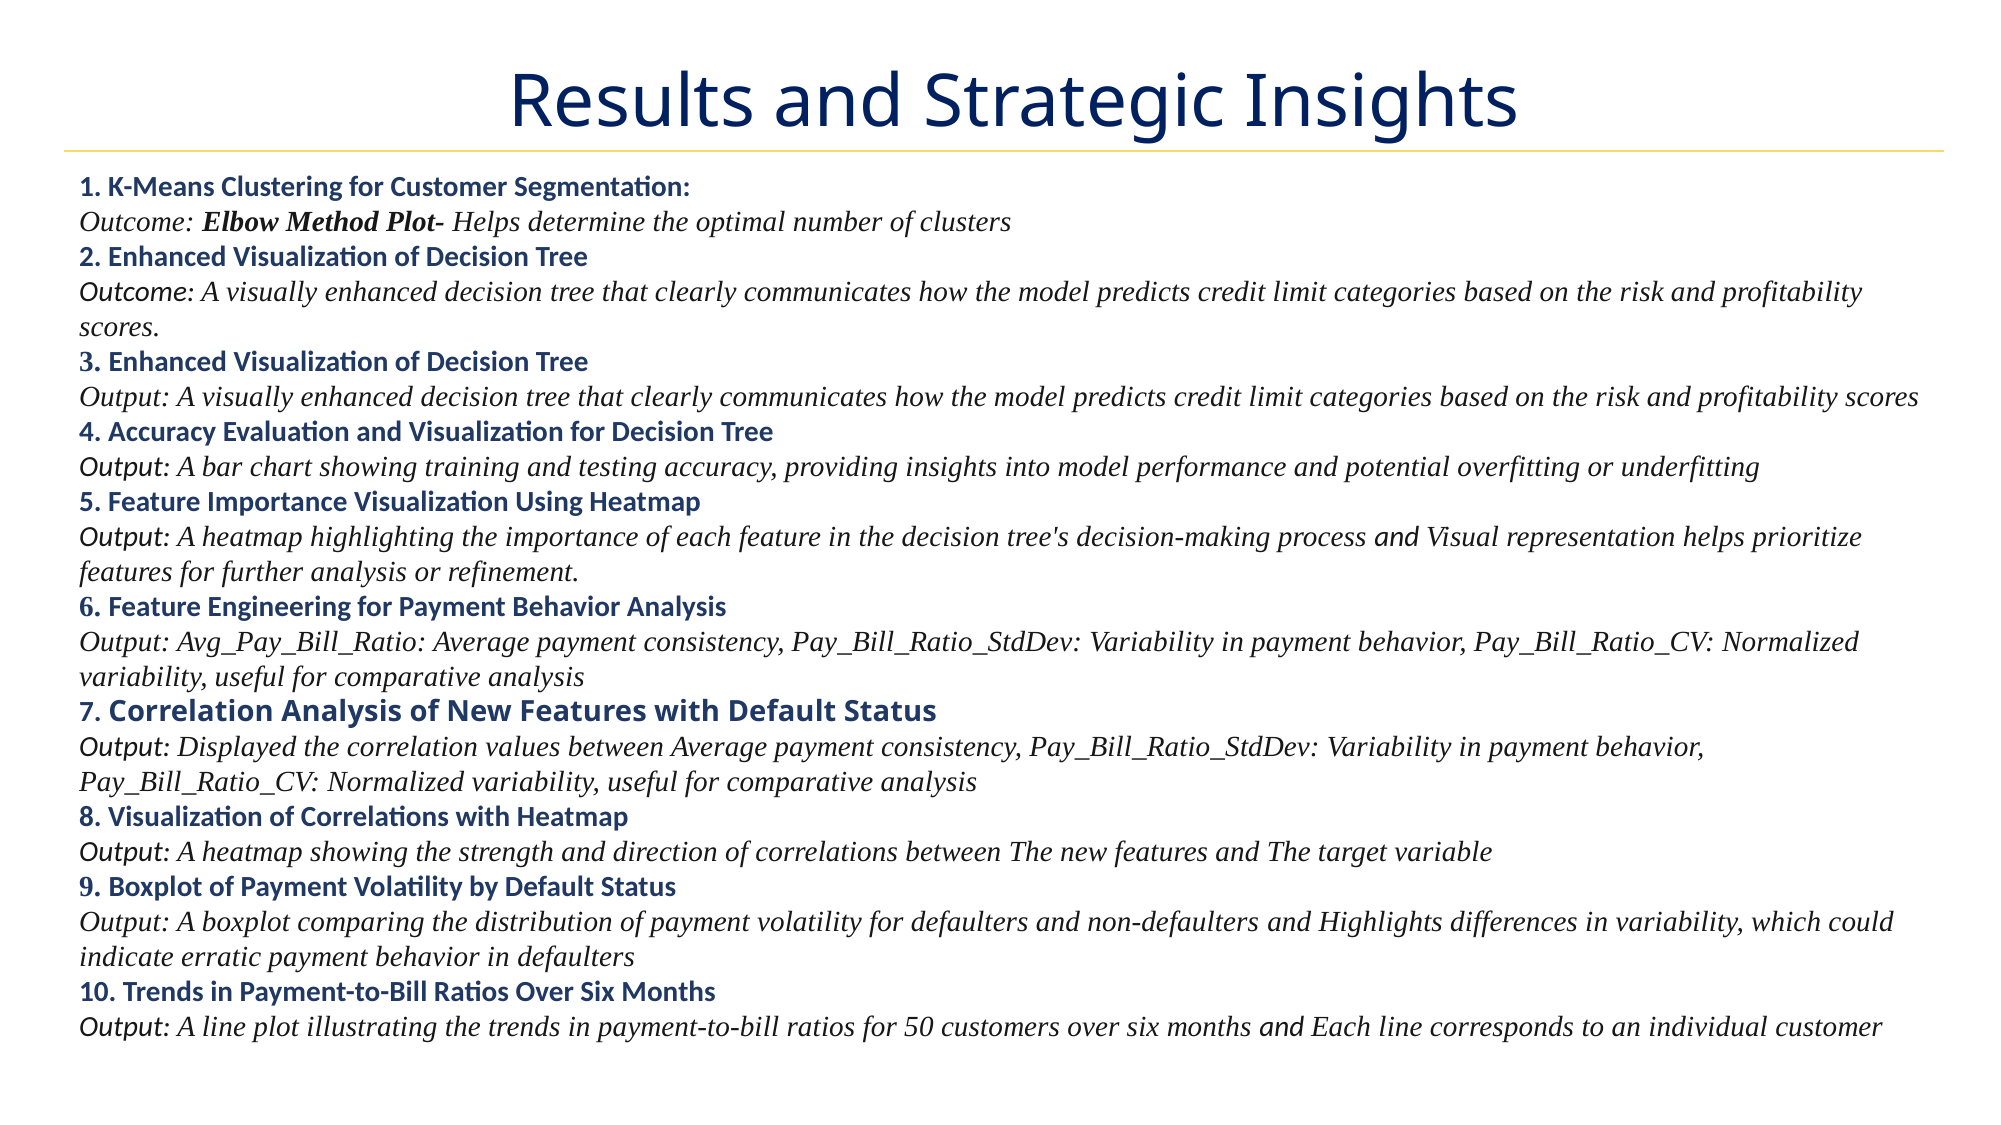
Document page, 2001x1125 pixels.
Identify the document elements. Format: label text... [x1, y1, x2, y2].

text_box Results and Strategic Insights [331, 56, 1698, 150]
text_box 1. K-Means Clustering for Customer Segmentation: Outcome: Elbow Method Plot- Helps determine the optimal number of clusters 2. Enhanced Visualization of Decision Tree Outcome: A visually enhanced decision tree that clearly communicates how the model predicts credit limit categories based on the risk and profitability scores. 3. Enhanced Visualization of Decision Tree Output: A visually enhanced decision tree that clearly communicates how the model predicts credit limit categories based on the risk and profitability scores 4. Accuracy Evaluation and Visualization for Decision Tree Output: A bar chart showing training and testing accuracy, providing insights into model performance and potential overfitting or underfitting 5. Feature Importance Visualization Using Heatmap Output: A heatmap highlighting the importance of each feature in the decision tree's decision-making process and Visual representation helps prioritize features for further analysis or refinement. 6. Feature Engineering for Payment Behavior Analysis Output: Avg_Pay_Bill_Ratio: Average payment consistency, Pay_Bill_Ratio_StdDev: Variability in payment behavior, Pay_Bill_Ratio_CV: Normalized variability, useful for comparative analysis 7. Correlation Analysis of New Features with Default Status Output: Displayed the correlation values between Average payment consistency, Pay_Bill_Ratio_StdDev: Variability in payment behavior, Pay_Bill_Ratio_CV: Normalized variability, useful for comparative analysis 8. Visualization of Correlations with Heatmap Output: A heatmap showing the strength and direction of correlations between The new features and The target variable 9. Boxplot of Payment Volatility by Default Status Output: A boxplot comparing the distribution of payment volatility for defaulters and non-defaulters and Highlights differences in variability, which could indicate erratic payment behavior in defaulters 10. Trends in Payment-to-Bill Ratios Over Six Months Output: A line plot illustrating the trends in payment-to-bill ratios for 50 customers over six months and Each line corresponds to an individual customer [64, 160, 1944, 1050]
